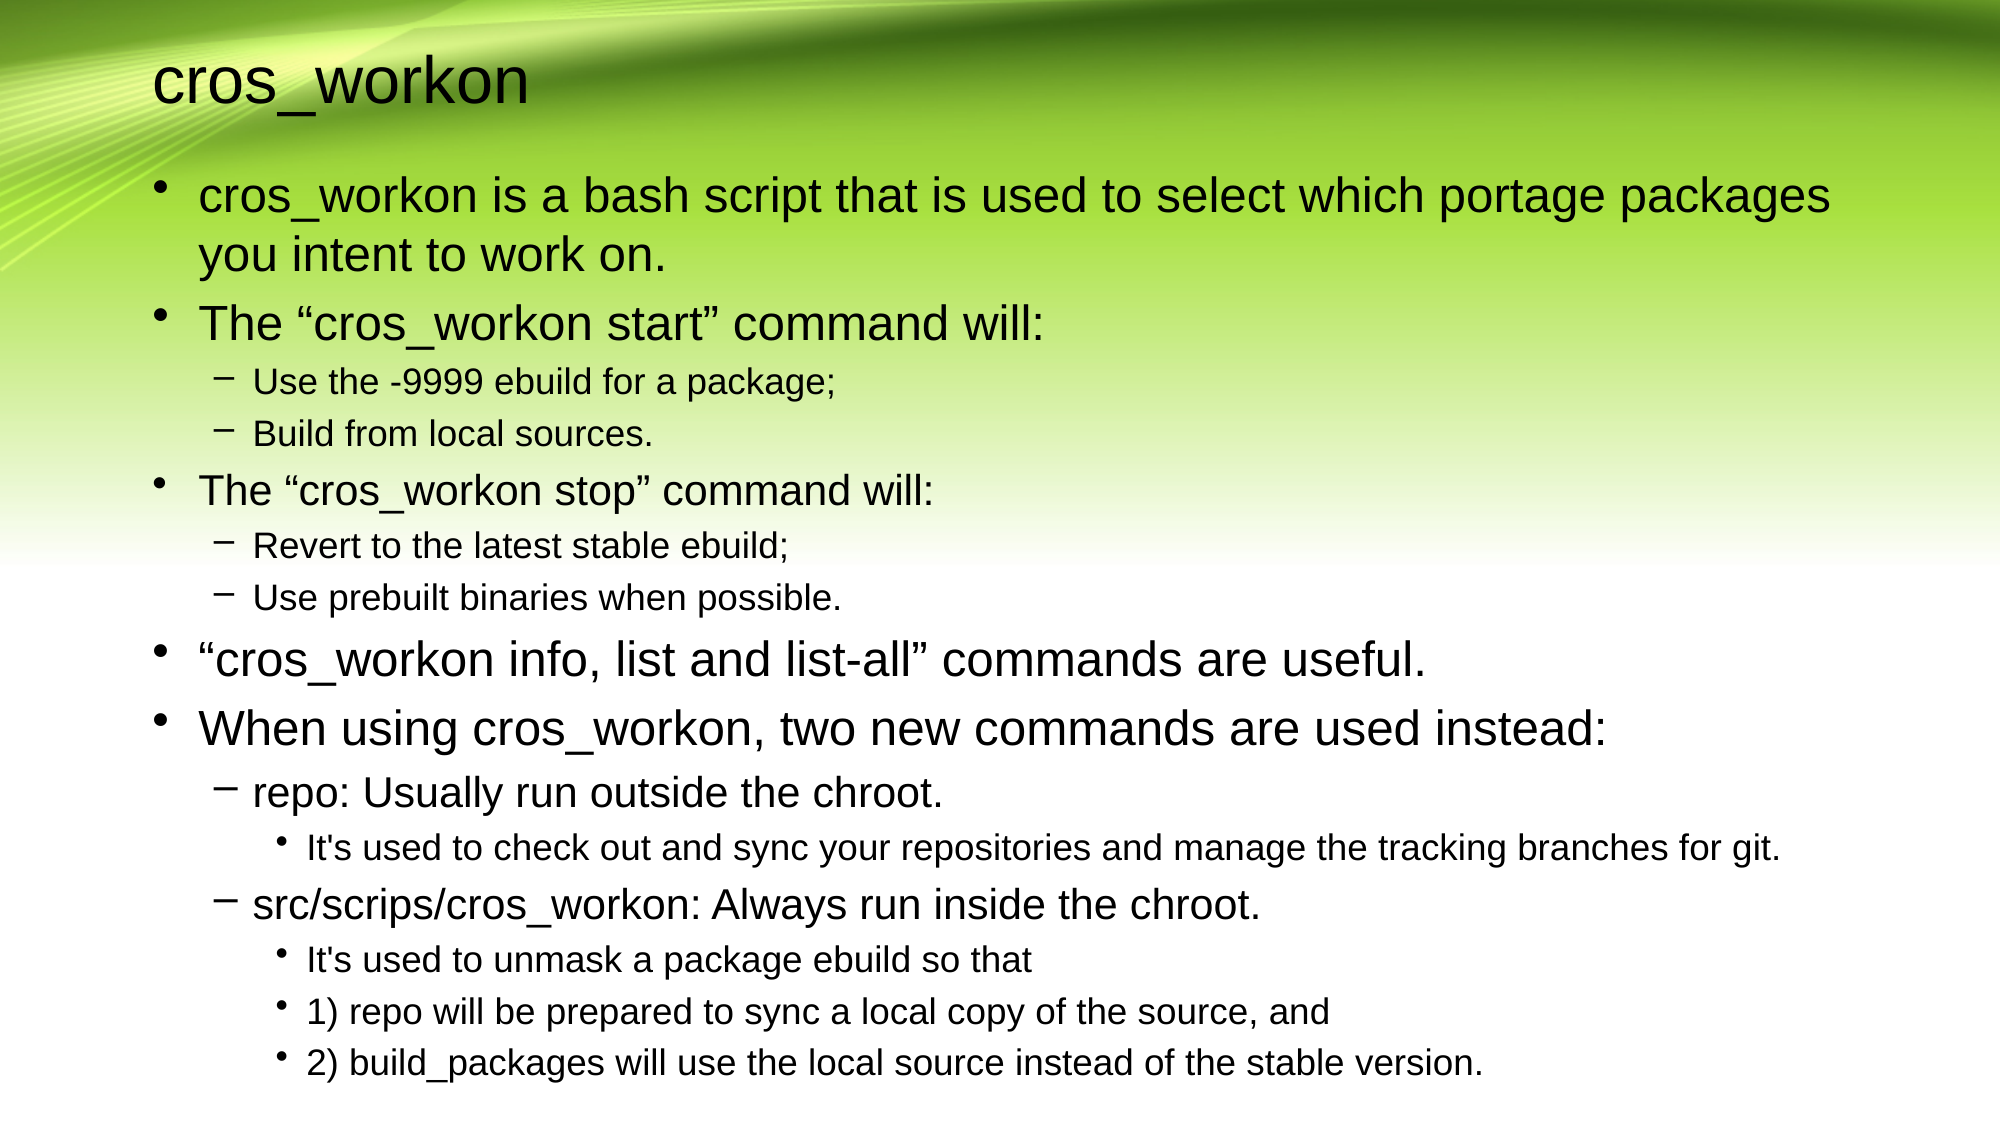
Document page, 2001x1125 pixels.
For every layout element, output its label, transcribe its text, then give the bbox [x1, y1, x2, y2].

list cros_workon is a bash script that is used to select which portage packages you intent to work on. The “cros_workon start” command will: Use the -9999 ebuild for a package; Build from local sources. The “cros_workon stop” command will: Revert to the latest stable ebuild; Use prebuilt binaries when possible. “cros_workon info, list and list-all” commands are useful. When using cros_workon, two new commands are used instead: repo: Usually run outside the chroot. It's used to check out and sync your repositories and manage the tracking branches for git. src/scrips/cros_workon: Always run inside the chroot. It's used to unmask a package ebuild so that 1) repo will be prepared to sync a local copy of the source, and 2) build_packages will use the local source instead of the stable version. [137, 155, 1863, 1104]
title cros_workon [137, 28, 1863, 125]
picture [0, 0, 2000, 1125]
